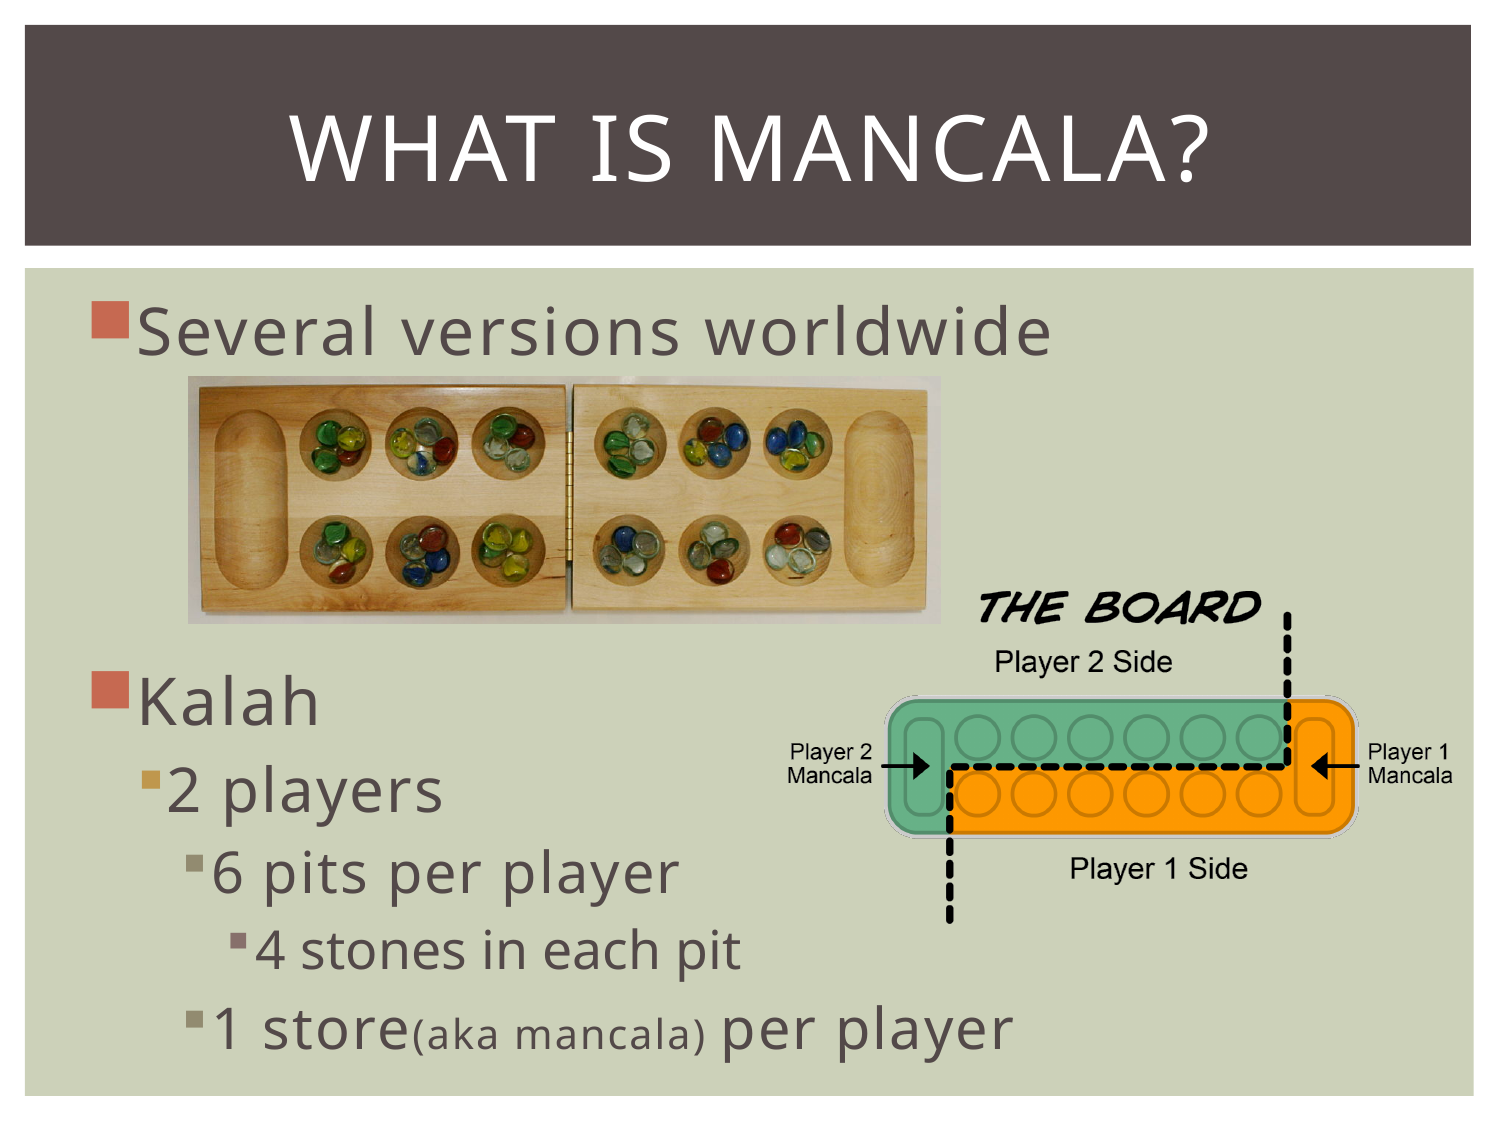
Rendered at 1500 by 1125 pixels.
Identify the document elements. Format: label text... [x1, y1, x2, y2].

list Several versions worldwide Kalah 2 players 6 pits per player 4 stones in each pit 1 store(aka mancala) per player [62, 281, 1442, 1075]
title What is Mancala? [62, 58, 1438, 232]
picture [188, 375, 1478, 990]
